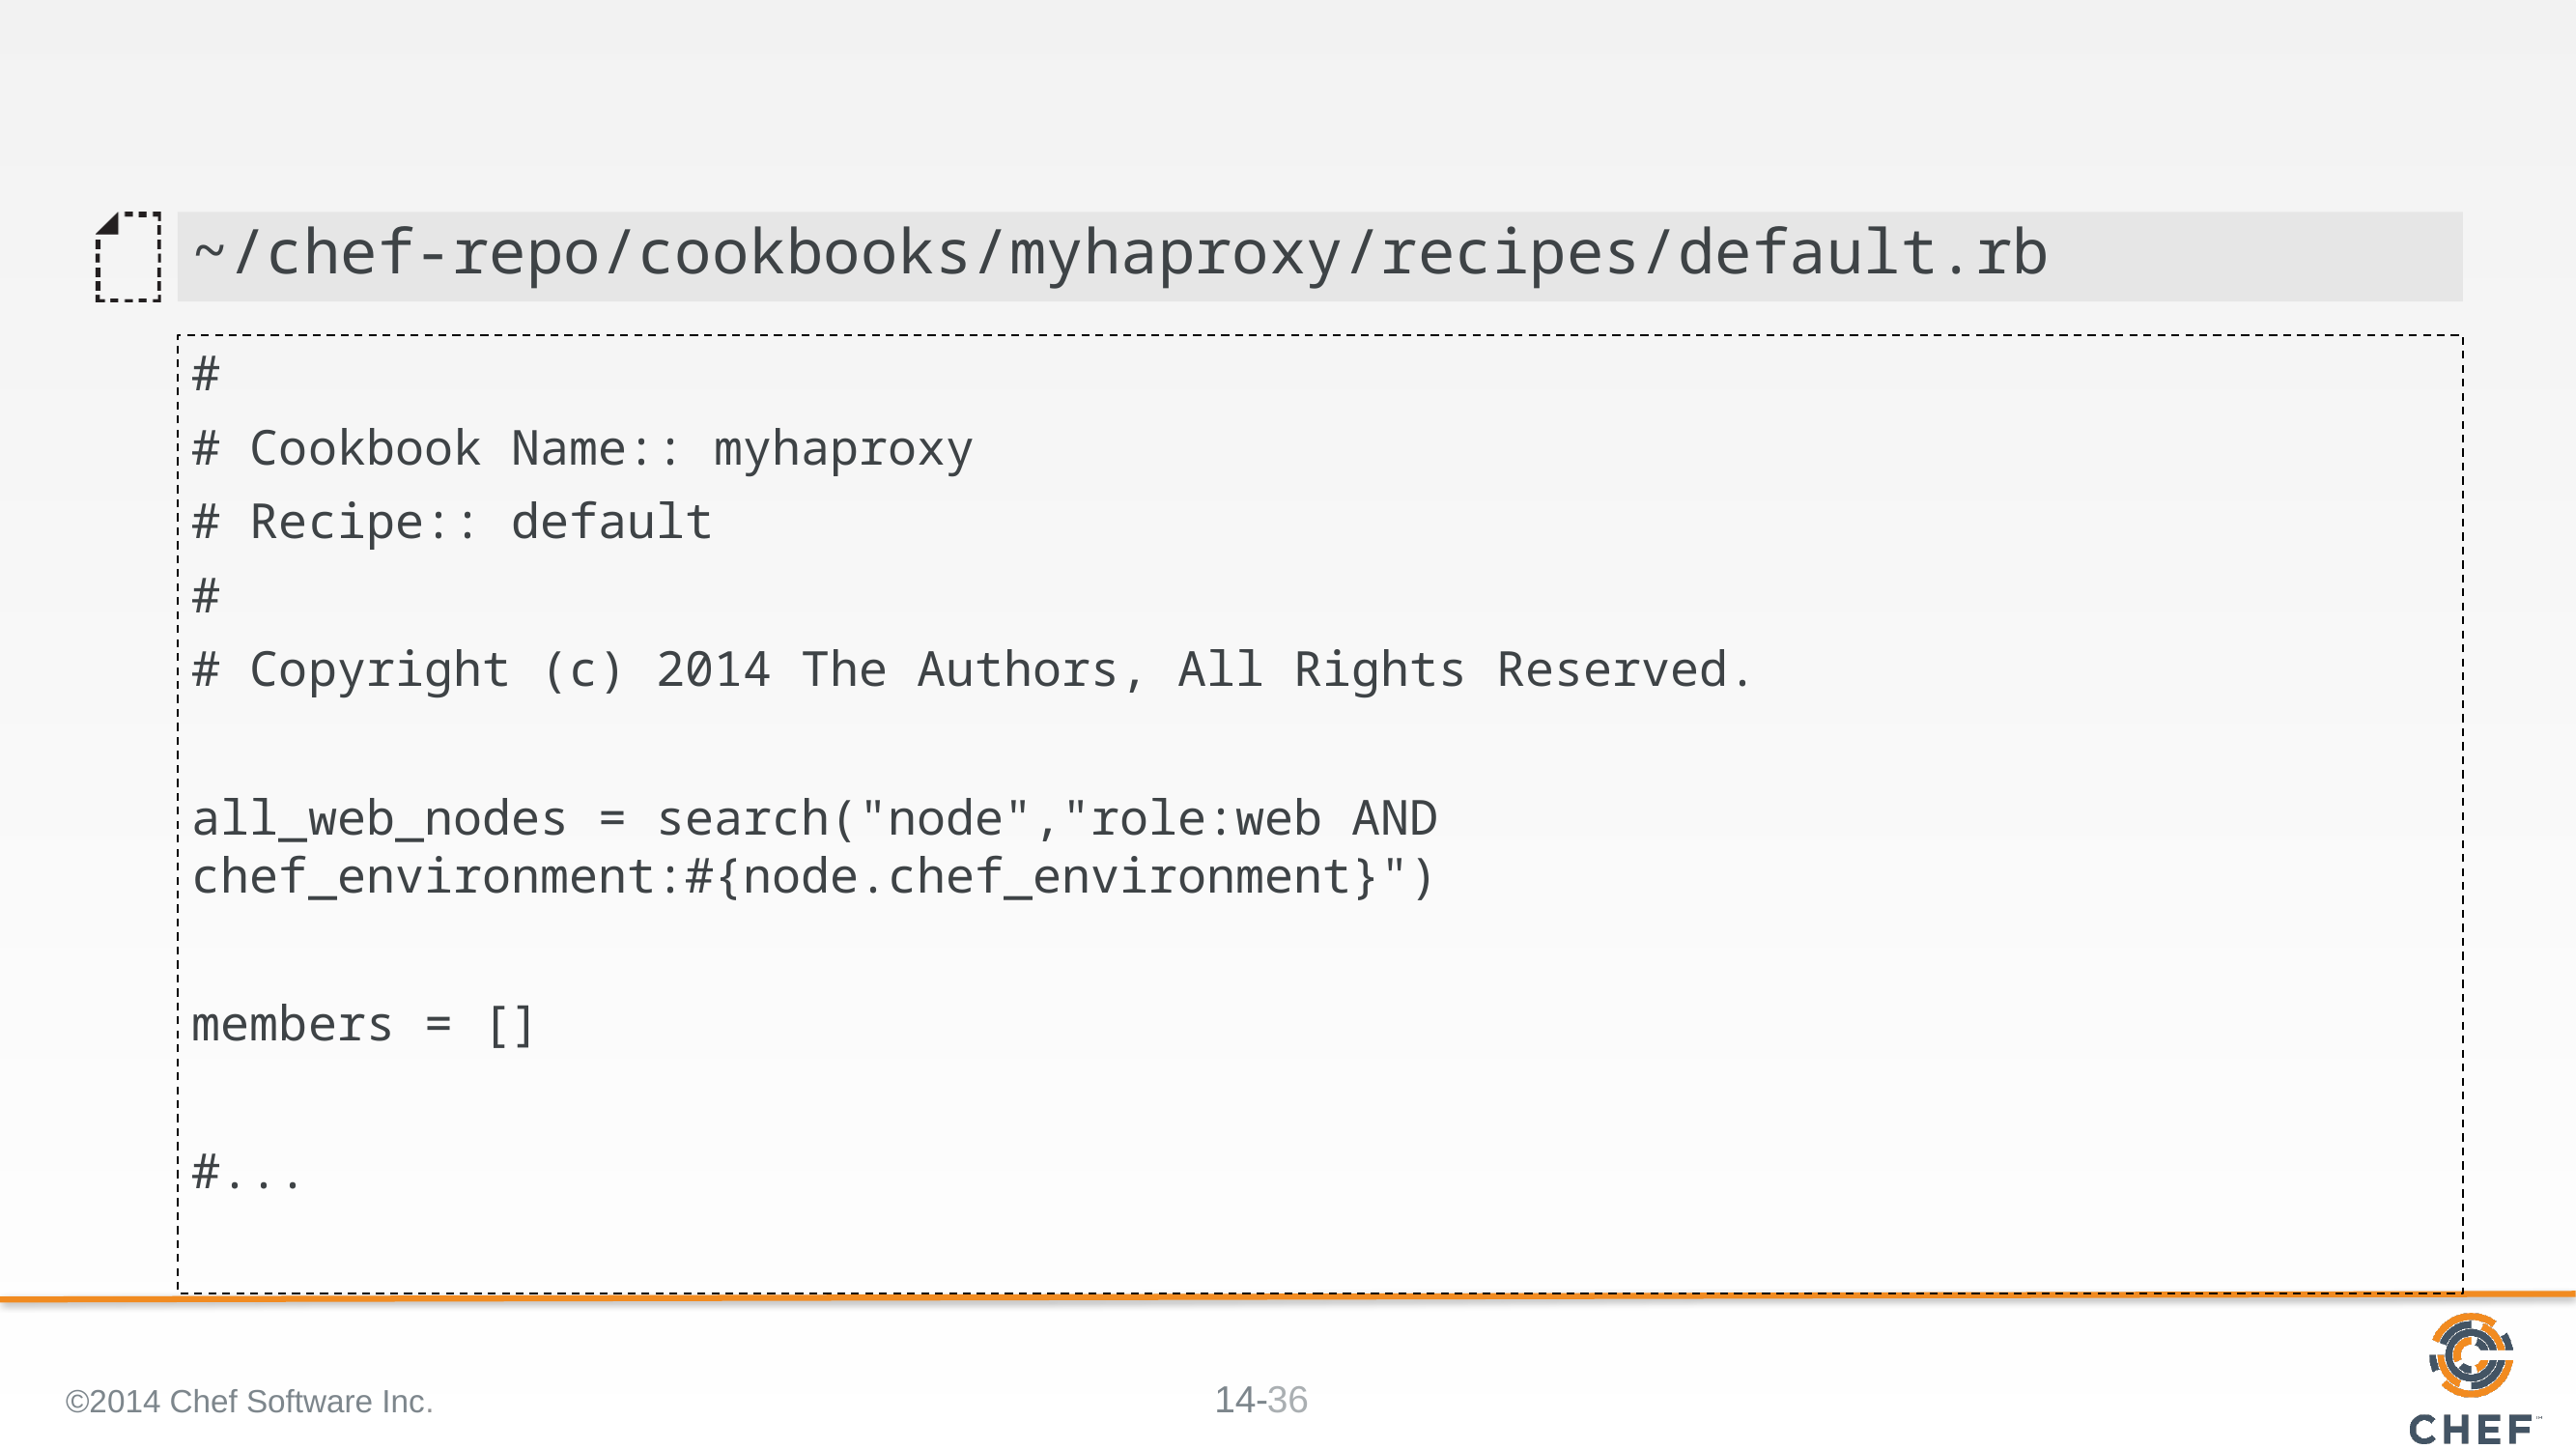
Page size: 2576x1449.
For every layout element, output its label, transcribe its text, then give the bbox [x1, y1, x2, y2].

list ~/chef-repo/cookbooks/myhaproxy/recipes/default.rb [177, 212, 2463, 302]
footer ©2014 Chef Software Inc. [51, 1359, 952, 1440]
slide_number 36 [998, 1359, 1578, 1437]
picture [2399, 1297, 2550, 1449]
list # # Cookbook Name:: myhaproxy # Recipe:: default # # Copyright (c) 2014 The Authors, All Rights Reserved. all_web_nodes = search("node","role:web AND chef_environment:#{node.chef_environment}") members = [] #... [177, 334, 2464, 1294]
